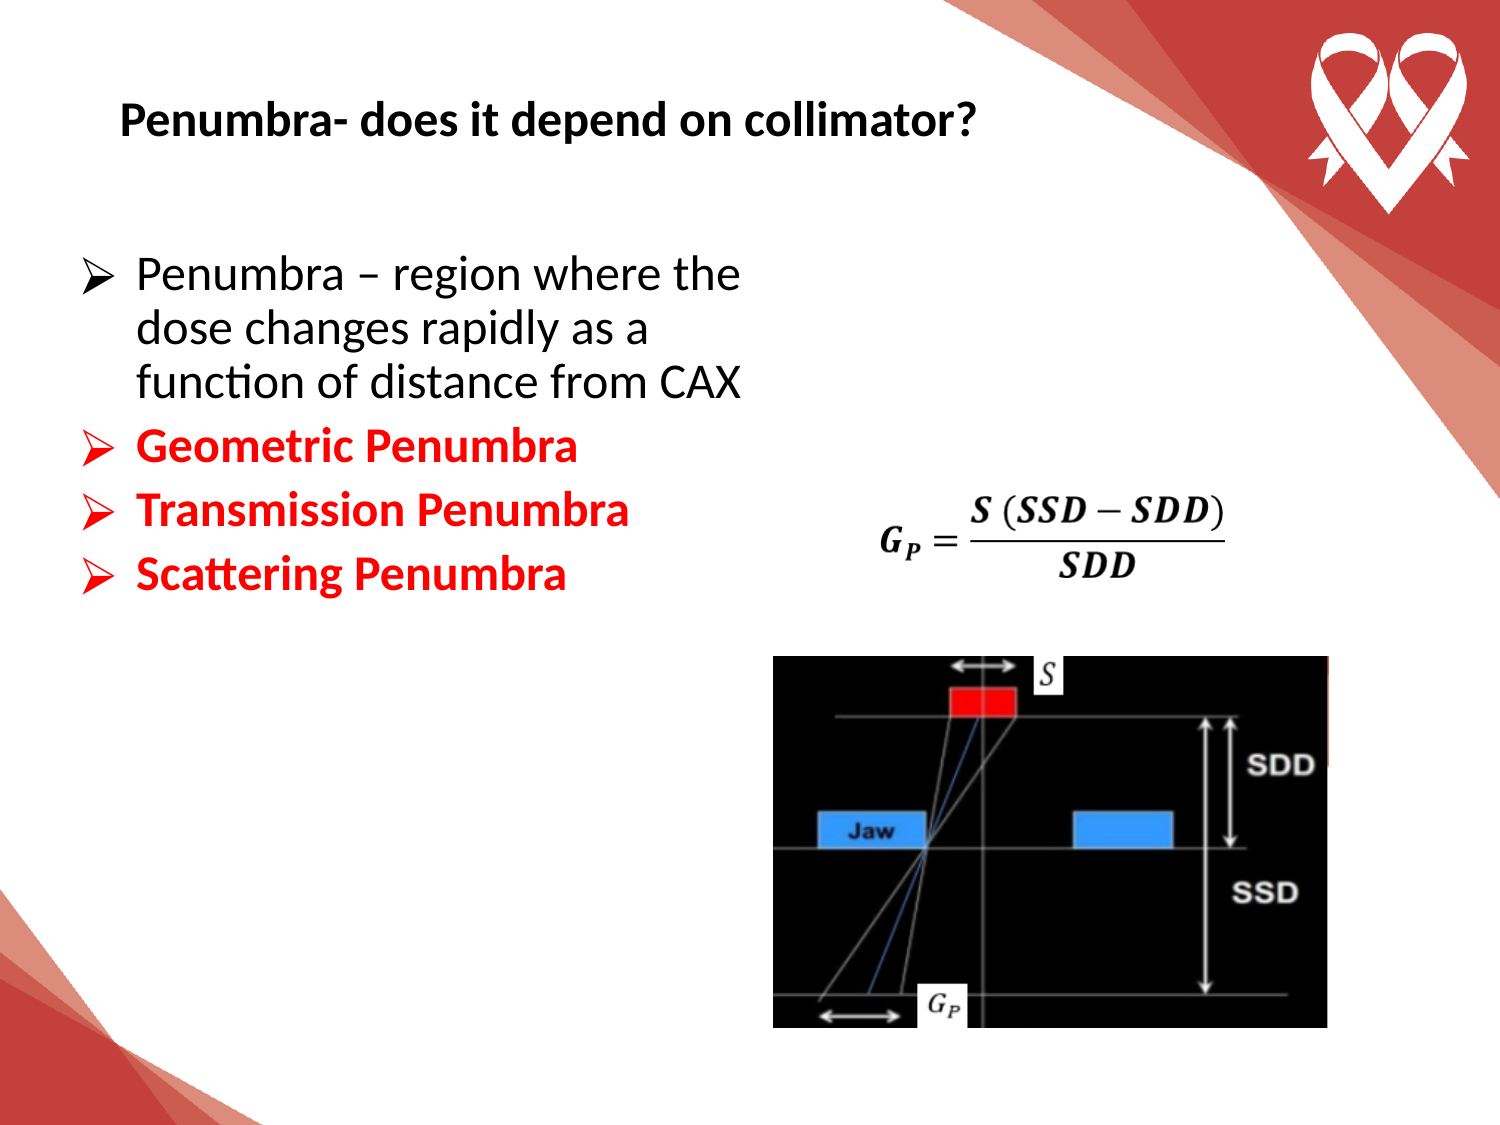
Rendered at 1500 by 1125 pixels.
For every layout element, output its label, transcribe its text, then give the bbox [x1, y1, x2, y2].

title Penumbra- does it depend on collimator? [100, 54, 999, 179]
picture [0, 0, 1500, 1125]
text_box [862, 491, 1241, 579]
list Penumbra – region where the dose changes rapidly as a function of distance from CAX Geometric Penumbra Transmission Penumbra Scattering Penumbra [64, 239, 809, 634]
